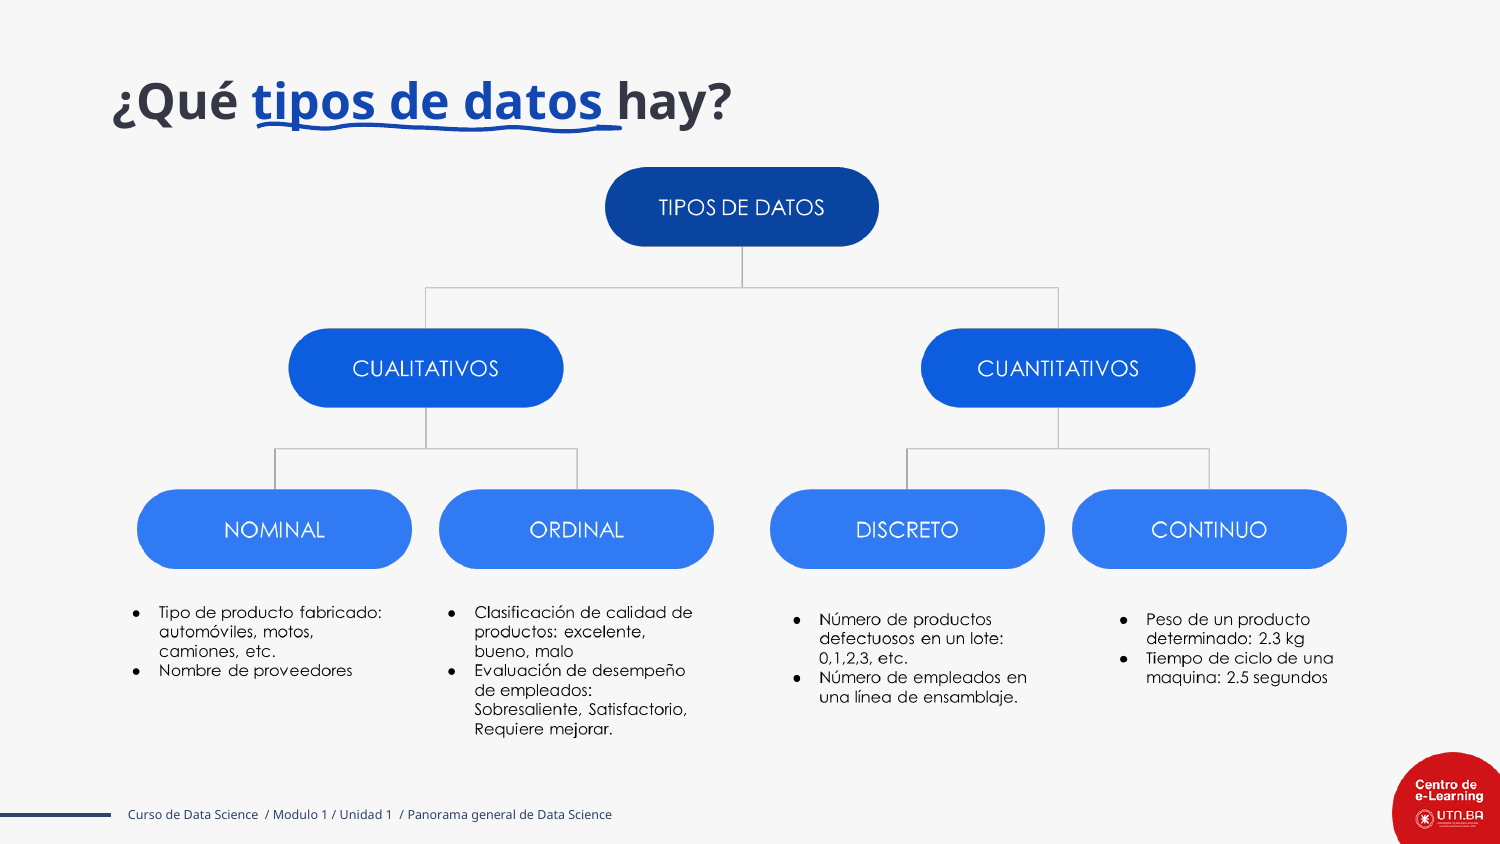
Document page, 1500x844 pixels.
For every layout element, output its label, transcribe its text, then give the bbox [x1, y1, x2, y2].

text_box ¿Qué tipos de datos hay? [112, 76, 772, 141]
text_box Curso de Data Science / Modulo 1 / Unidad 1 / Panorama general de Data Science [112, 791, 1125, 829]
text_box [256, 121, 623, 134]
picture [0, 0, 1500, 844]
